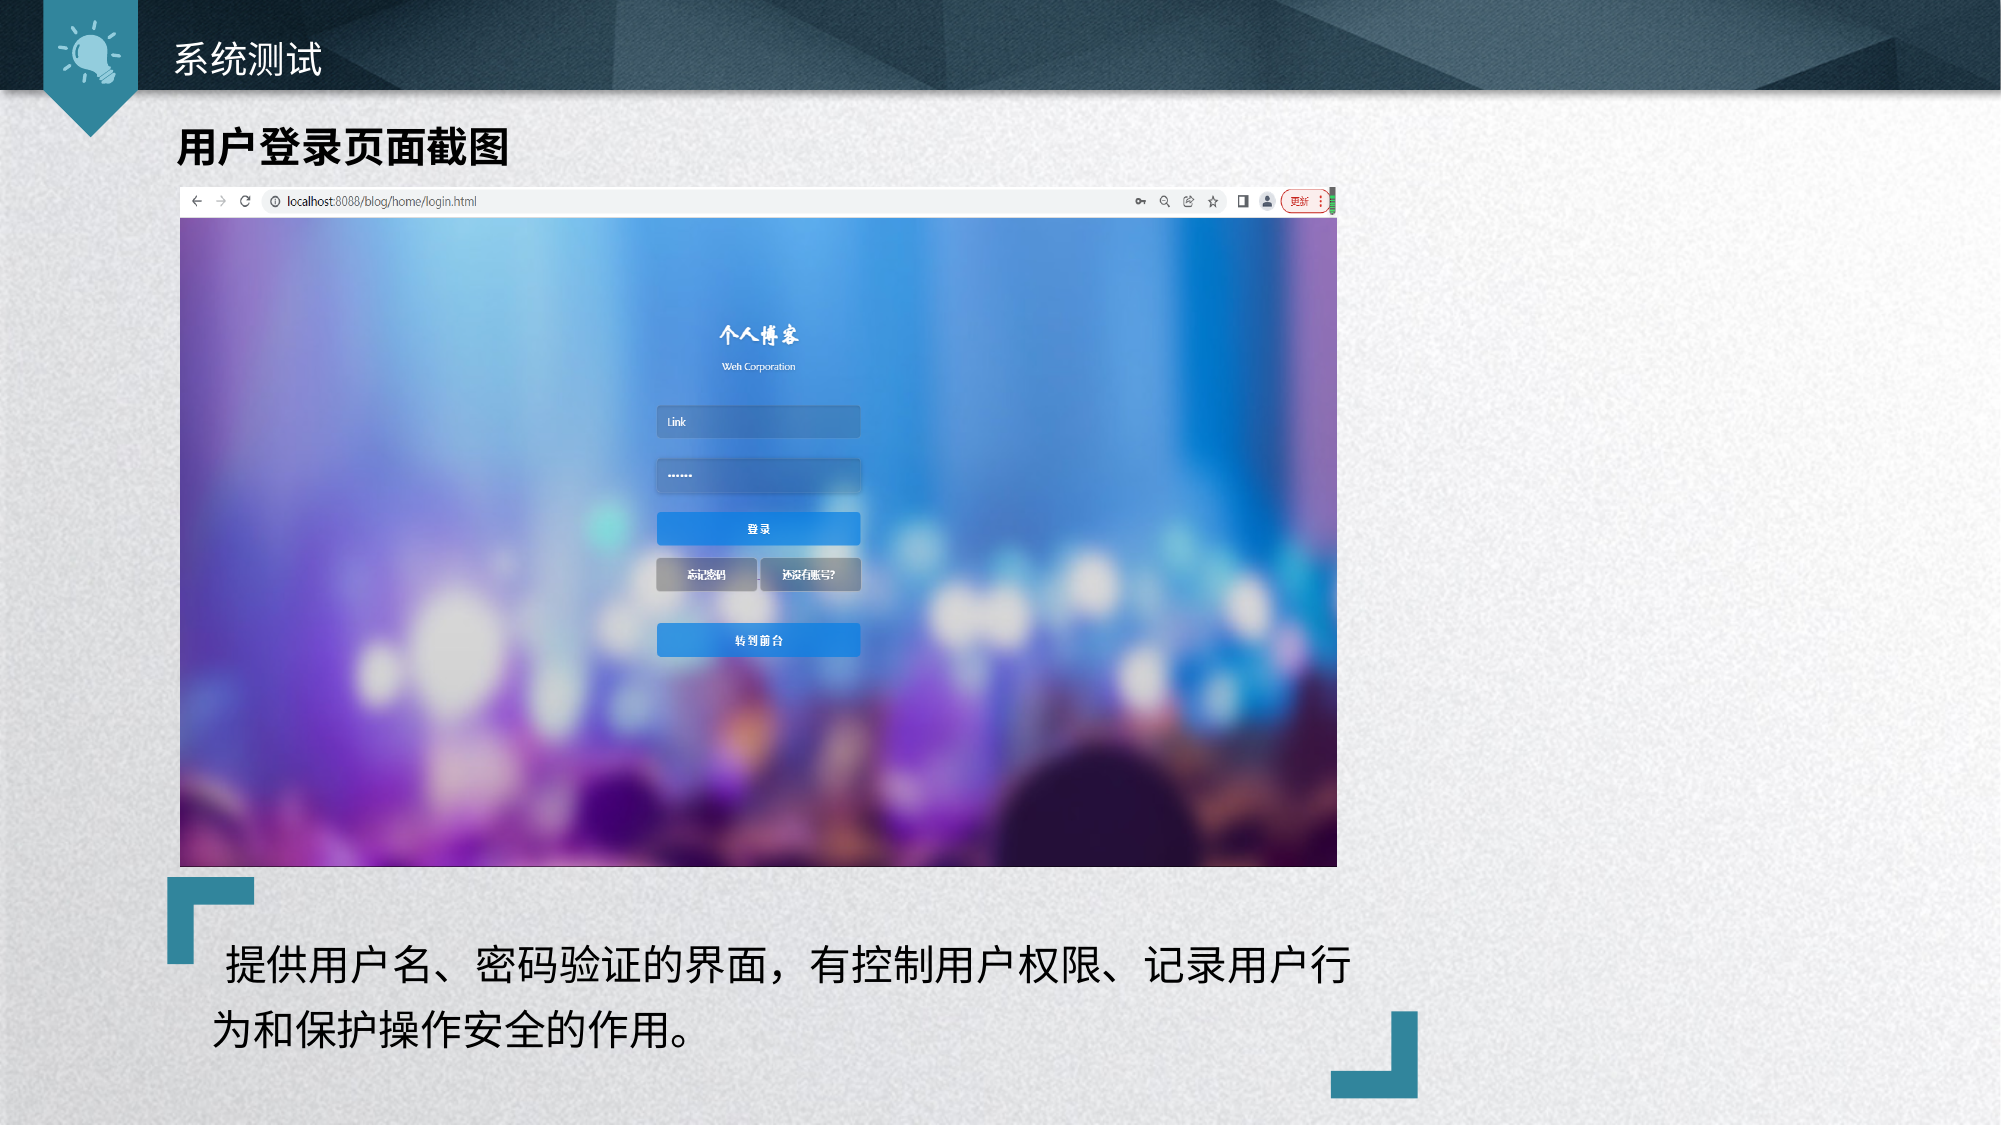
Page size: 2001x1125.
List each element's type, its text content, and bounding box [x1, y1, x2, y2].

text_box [43, 0, 139, 138]
picture [0, 92, 2001, 1125]
text_box [167, 877, 255, 965]
text_box [140, 0, 2001, 92]
text_box [0, 0, 41, 92]
text_box 提供用户名、密码验证的界面，有控制用户权限、记录用户行为和保护操作安全的作用。 [196, 916, 1376, 1062]
text_box 系统测试 [161, 30, 469, 88]
text_box 用户登录页面截图 [161, 113, 536, 179]
text_box [1330, 1011, 1418, 1099]
